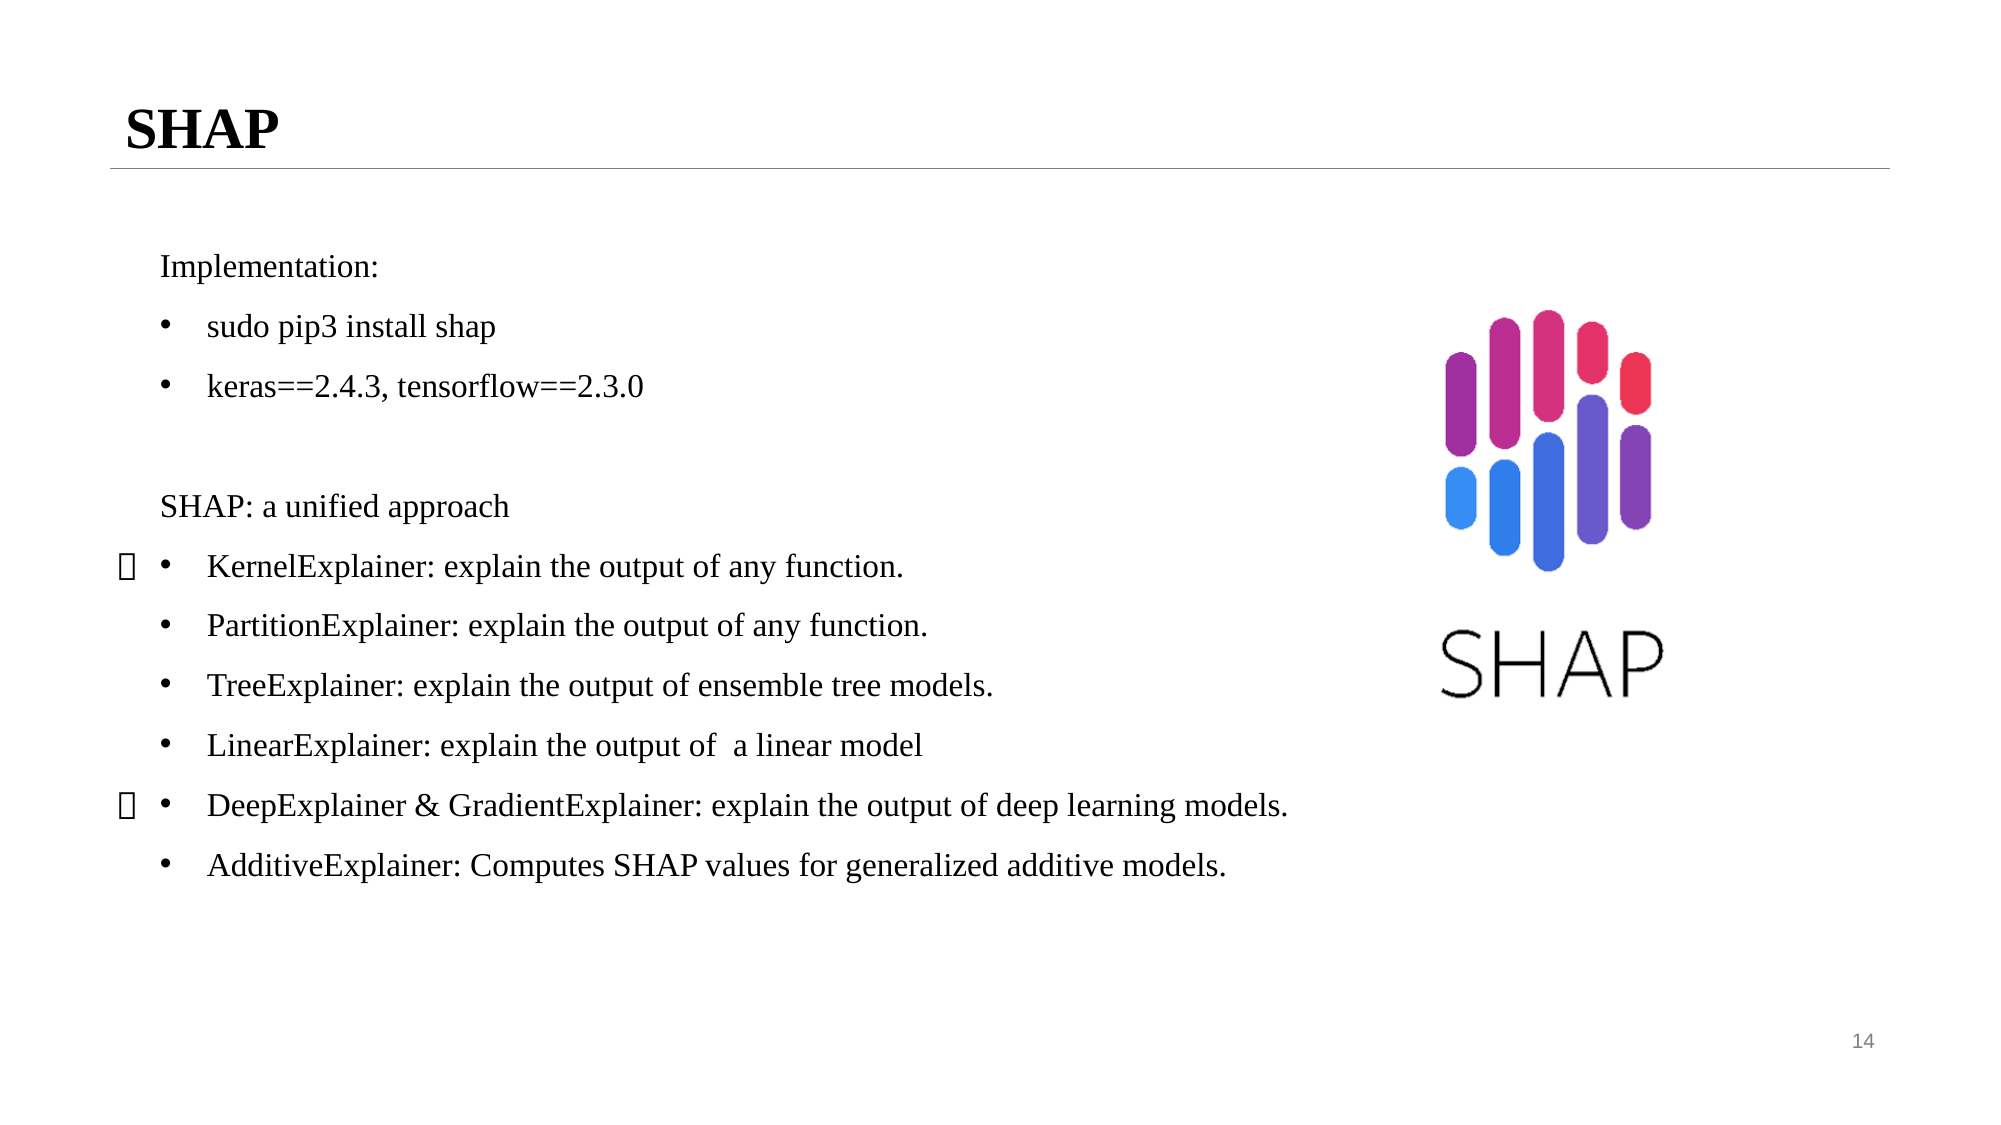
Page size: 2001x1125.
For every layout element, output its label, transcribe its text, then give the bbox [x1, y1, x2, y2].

picture [1350, 281, 1757, 759]
text_box 🌟 [101, 535, 154, 596]
title SHAP [109, 0, 1890, 169]
slide_number 14 [1412, 1023, 1890, 1058]
text_box 🌟 [101, 774, 154, 835]
text_box Implementation: sudo pip3 install shap keras==2.4.3, tensorflow==2.3.0 SHAP: a unified approach KernelExplainer: explain the output of any function. PartitionExplainer: explain the output of any function. TreeExplainer: explain the output of ensemble tree models. LinearExplainer: explain the output of a linear model DeepExplainer & GradientExplainer: explain the output of deep learning models. AdditiveExplainer: Computes SHAP values for generalized additive models. [145, 216, 1781, 951]
